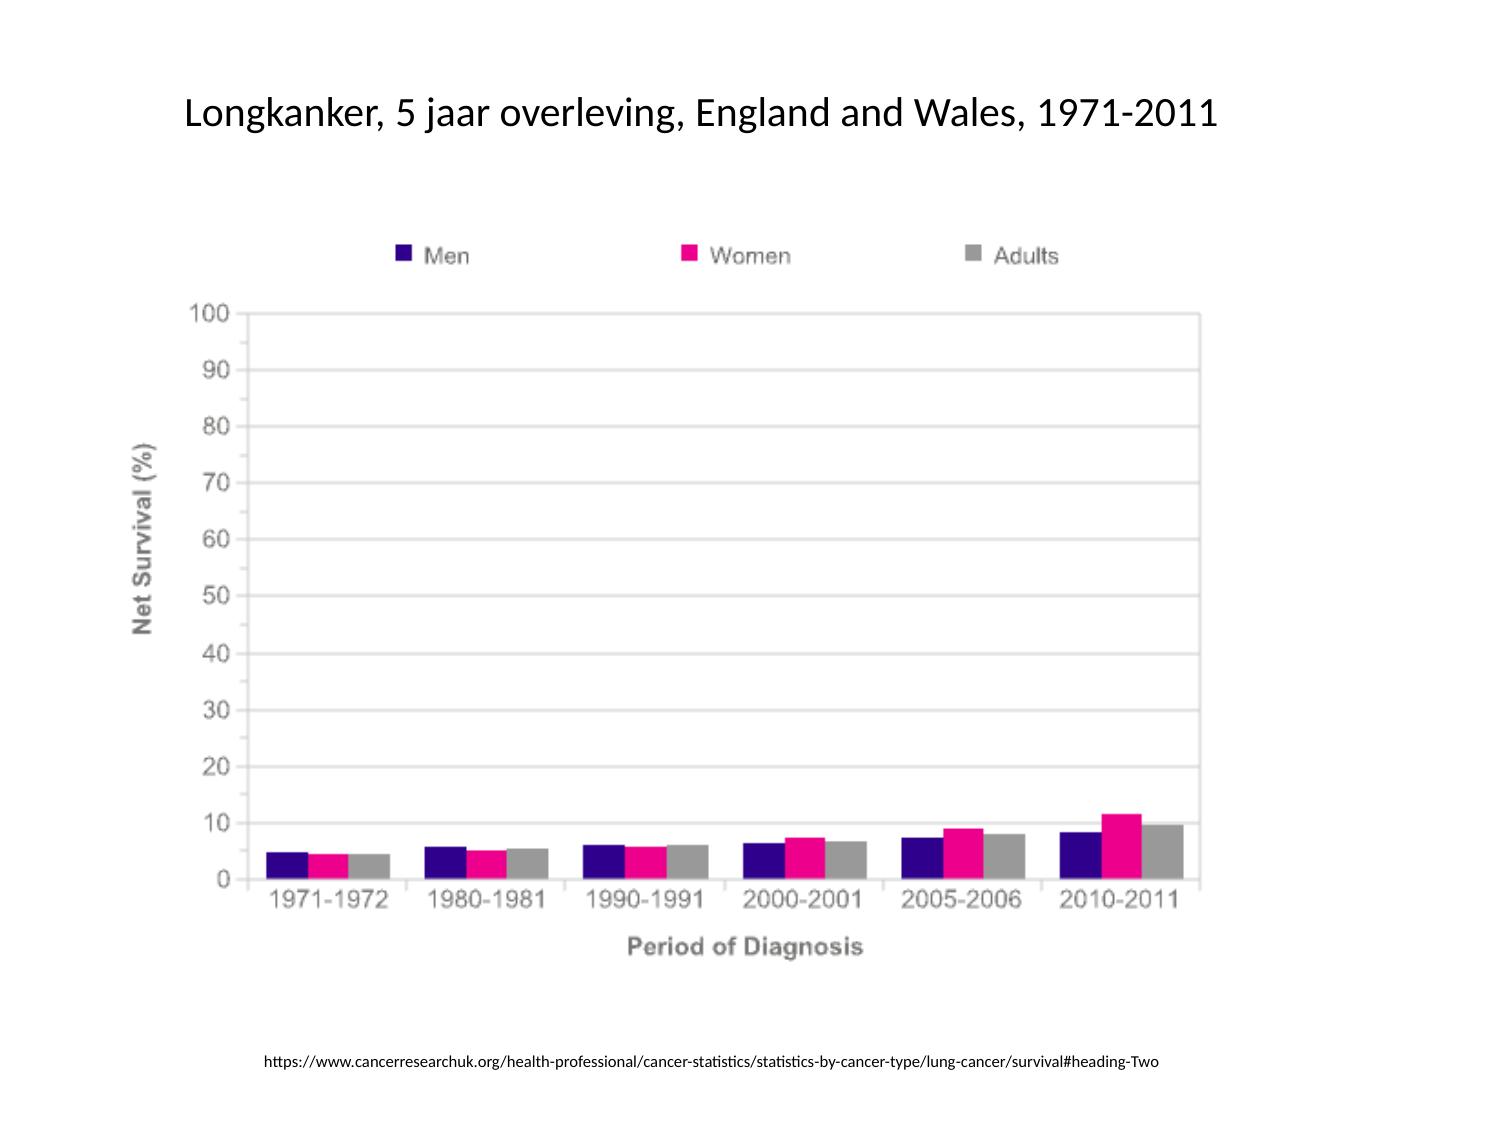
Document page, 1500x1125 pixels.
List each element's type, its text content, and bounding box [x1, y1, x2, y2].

picture [111, 142, 1295, 981]
text_box https://www.cancerresearchuk.org/health-professional/cancer-statistics/statistics-by-cancer-type/lung-cancer/survival#heading-Two [249, 1043, 1365, 1078]
text_box Longkanker, 5 jaar overleving, England and Wales, 1971-2011 [169, 77, 1323, 143]
